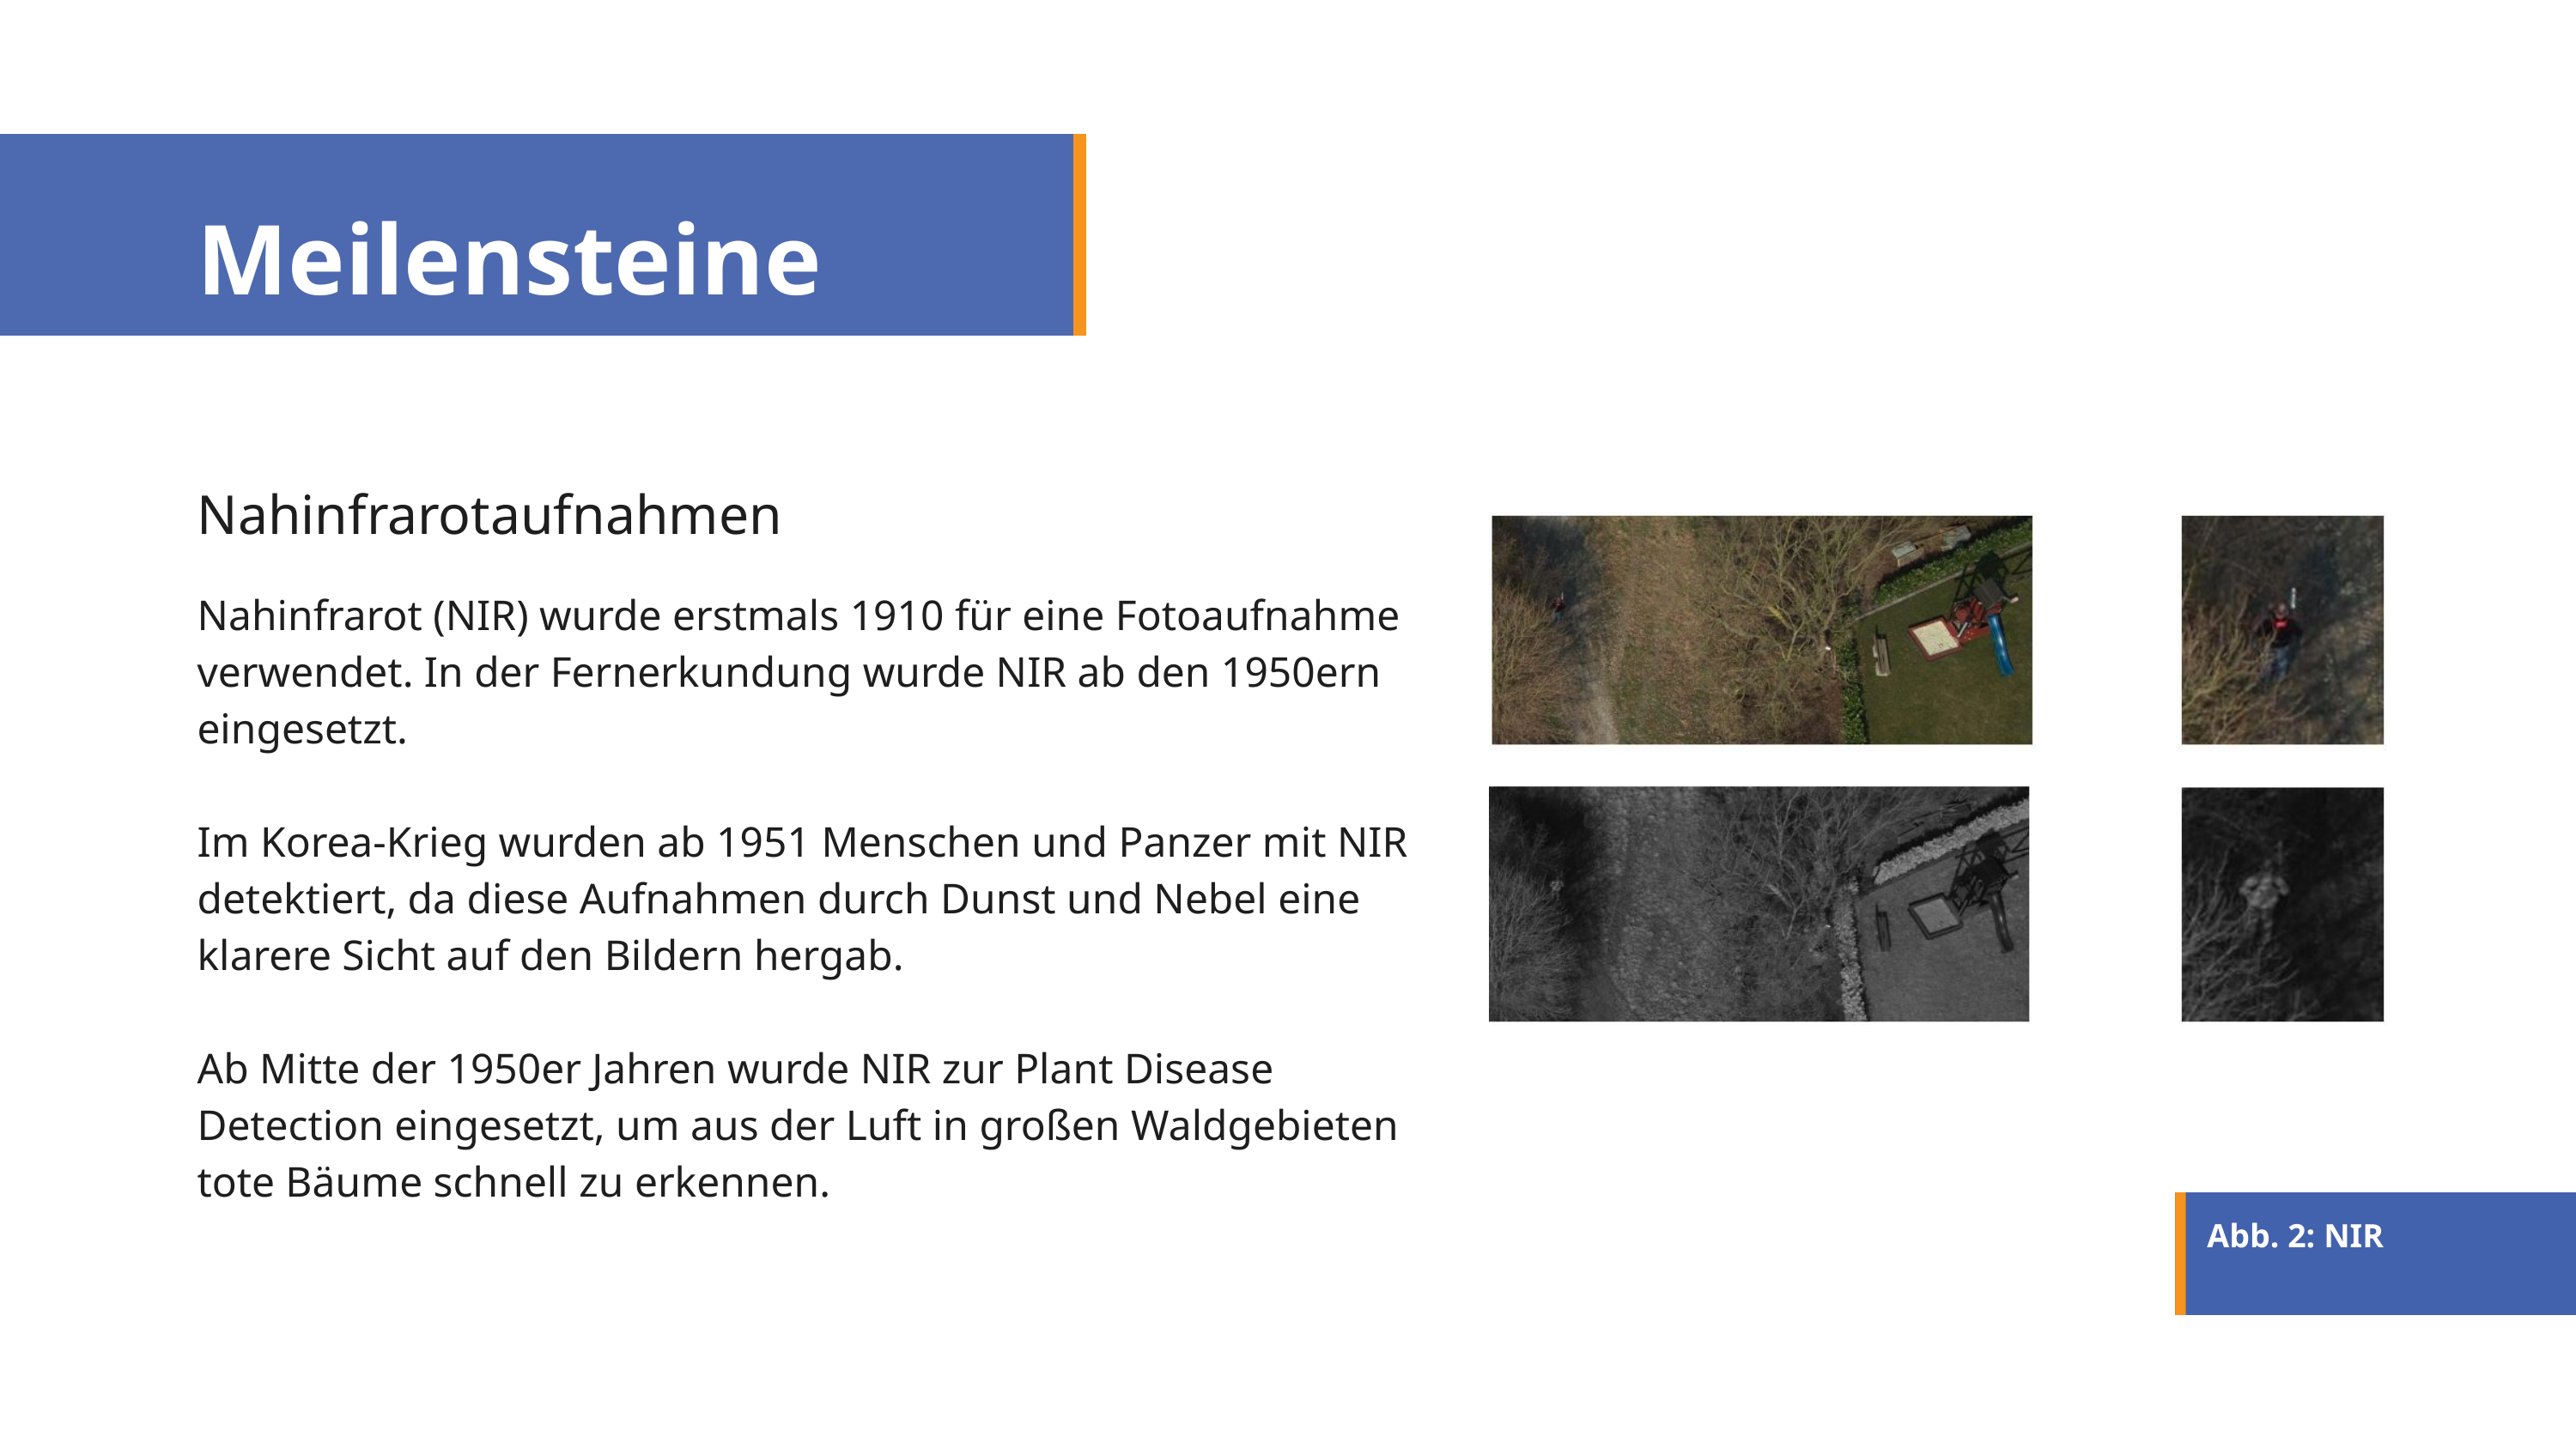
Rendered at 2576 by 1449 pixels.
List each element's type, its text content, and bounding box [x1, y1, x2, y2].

text_box Nahinfrarotaufnahmen [197, 469, 1016, 555]
picture [2172, 1192, 2576, 1315]
picture [0, 133, 1086, 336]
text_box Nahinfrarot (NIR) wurde erstmals 1910 für eine Fotoaufnahme verwendet. In der Fernerkundung wurde NIR ab den 1950ern eingesetzt. Im Korea-Krieg wurden ab 1951 Menschen und Panzer mit NIR detektiert, da diese Aufnahmen durch Dunst und Nebel eine klarere Sicht auf den Bildern hergab. Ab Mitte der 1950er Jahren wurde NIR zur Plant Disease Detection eingesetzt, um aus der Luft in großen Waldgebieten tote Bäume schnell zu erkennen. [197, 582, 1456, 1244]
picture [1489, 511, 2387, 1025]
